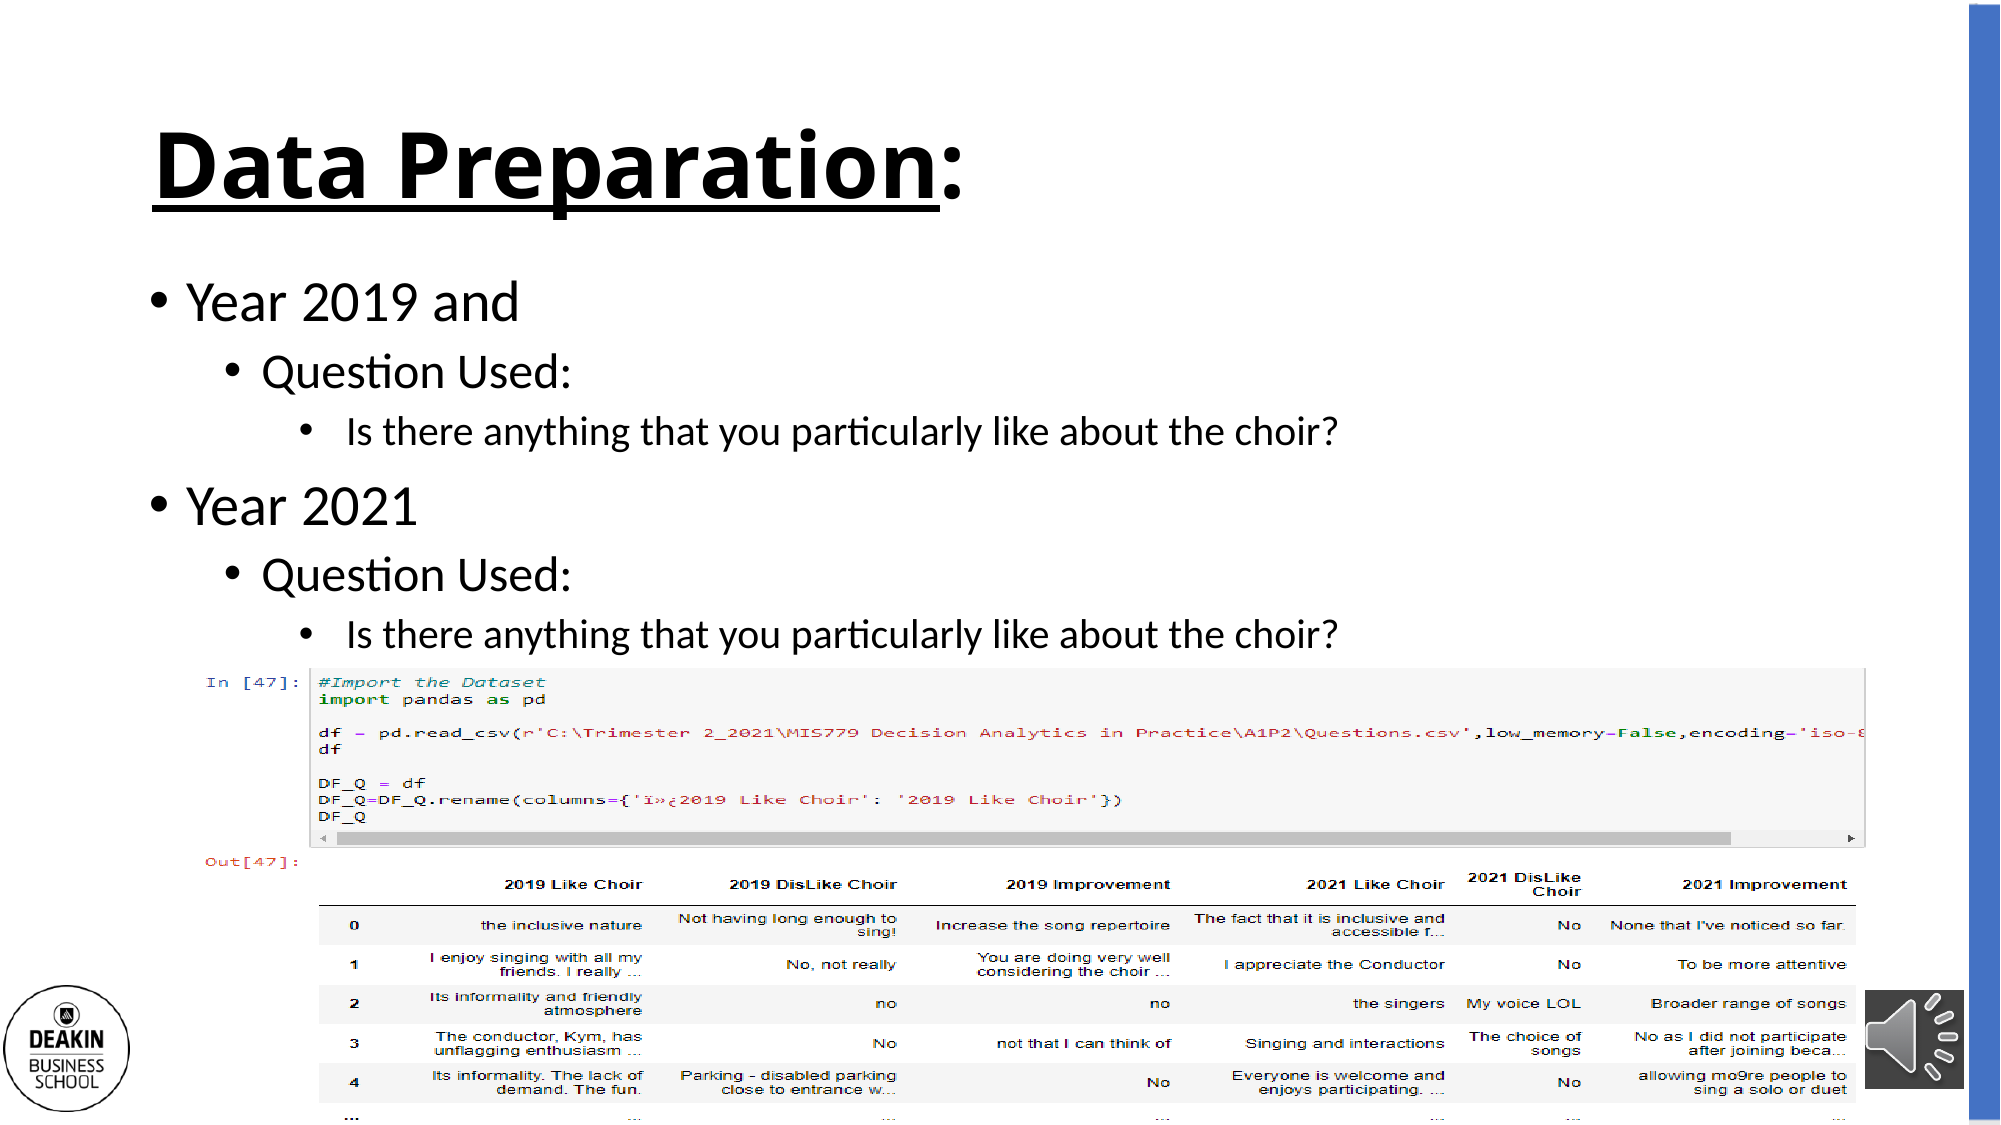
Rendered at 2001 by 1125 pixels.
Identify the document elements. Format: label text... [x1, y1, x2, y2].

list Year 2019 and Question Used: Is there anything that you particularly like about the choir? Year 2021 Question Used: Is there anything that you particularly like about the choir? [133, 264, 1859, 978]
picture [1969, 3, 2000, 1125]
title Data Preparation: [137, 59, 1863, 278]
picture [0, 977, 134, 1125]
picture [154, 668, 1965, 1125]
